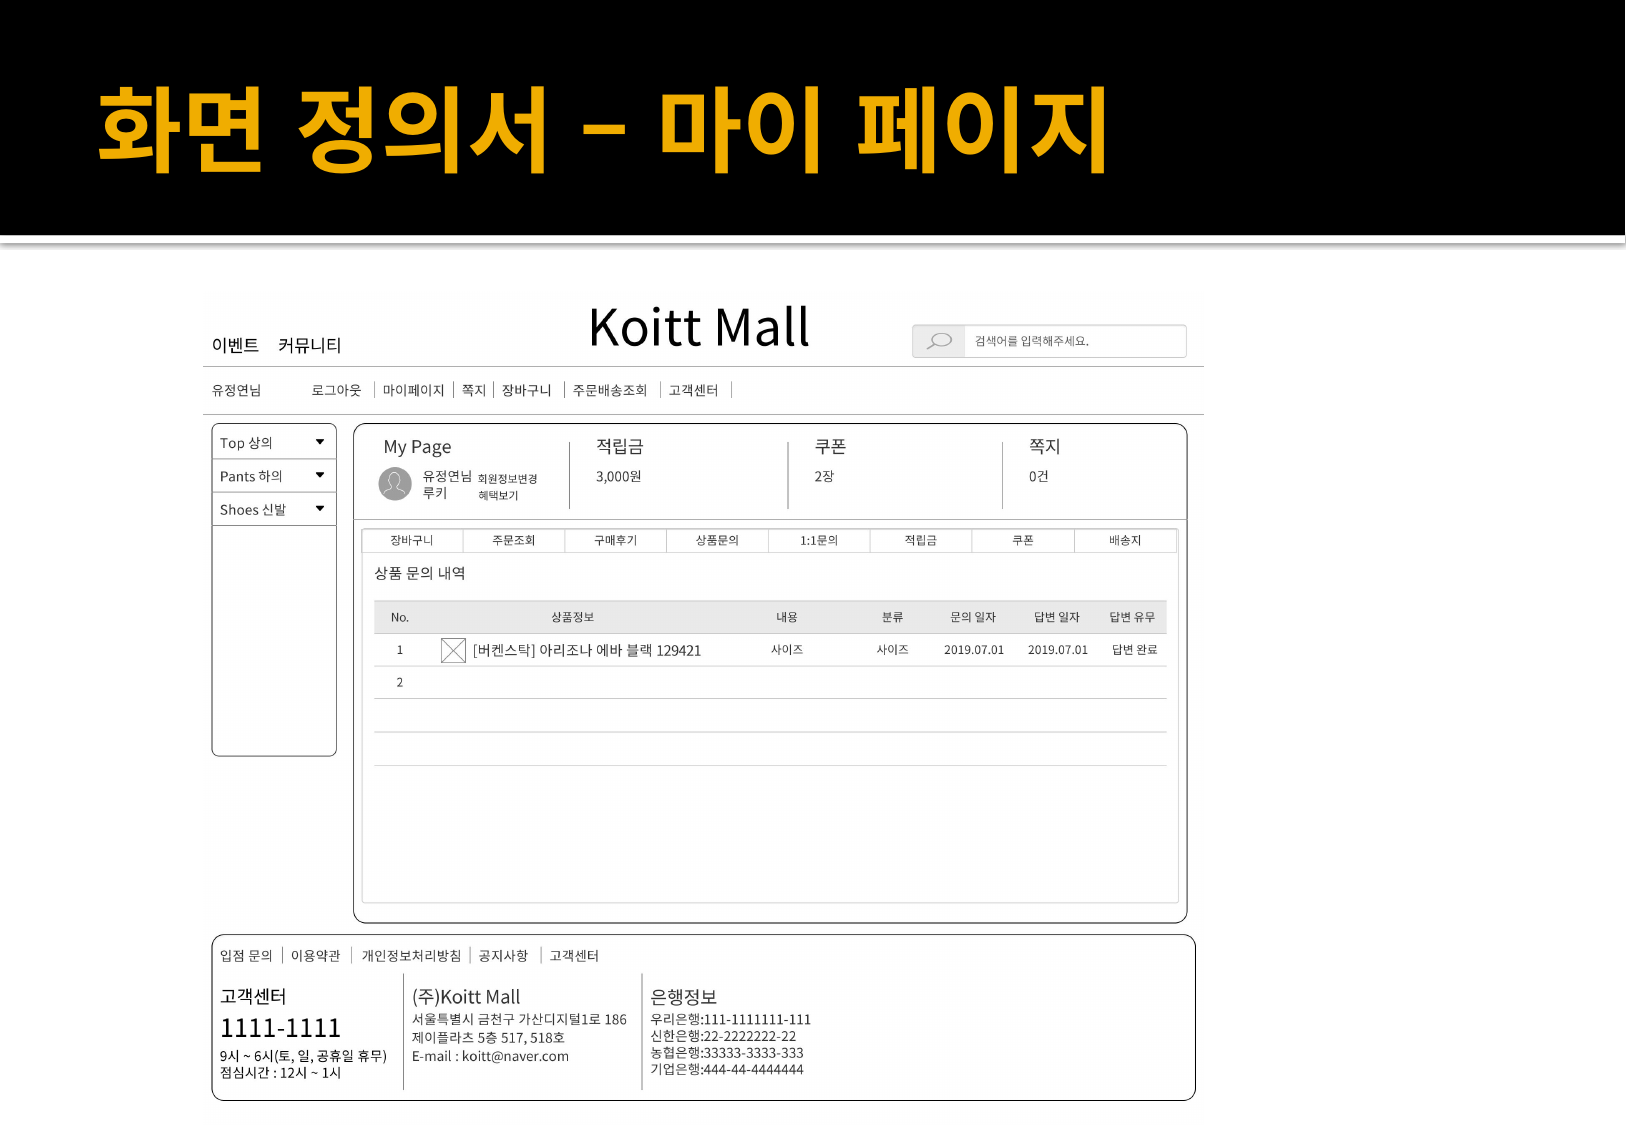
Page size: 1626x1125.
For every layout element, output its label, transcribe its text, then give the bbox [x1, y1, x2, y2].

title 화면 정의서 – 마이 페이지 [81, 24, 1544, 231]
picture [203, 291, 1204, 1125]
